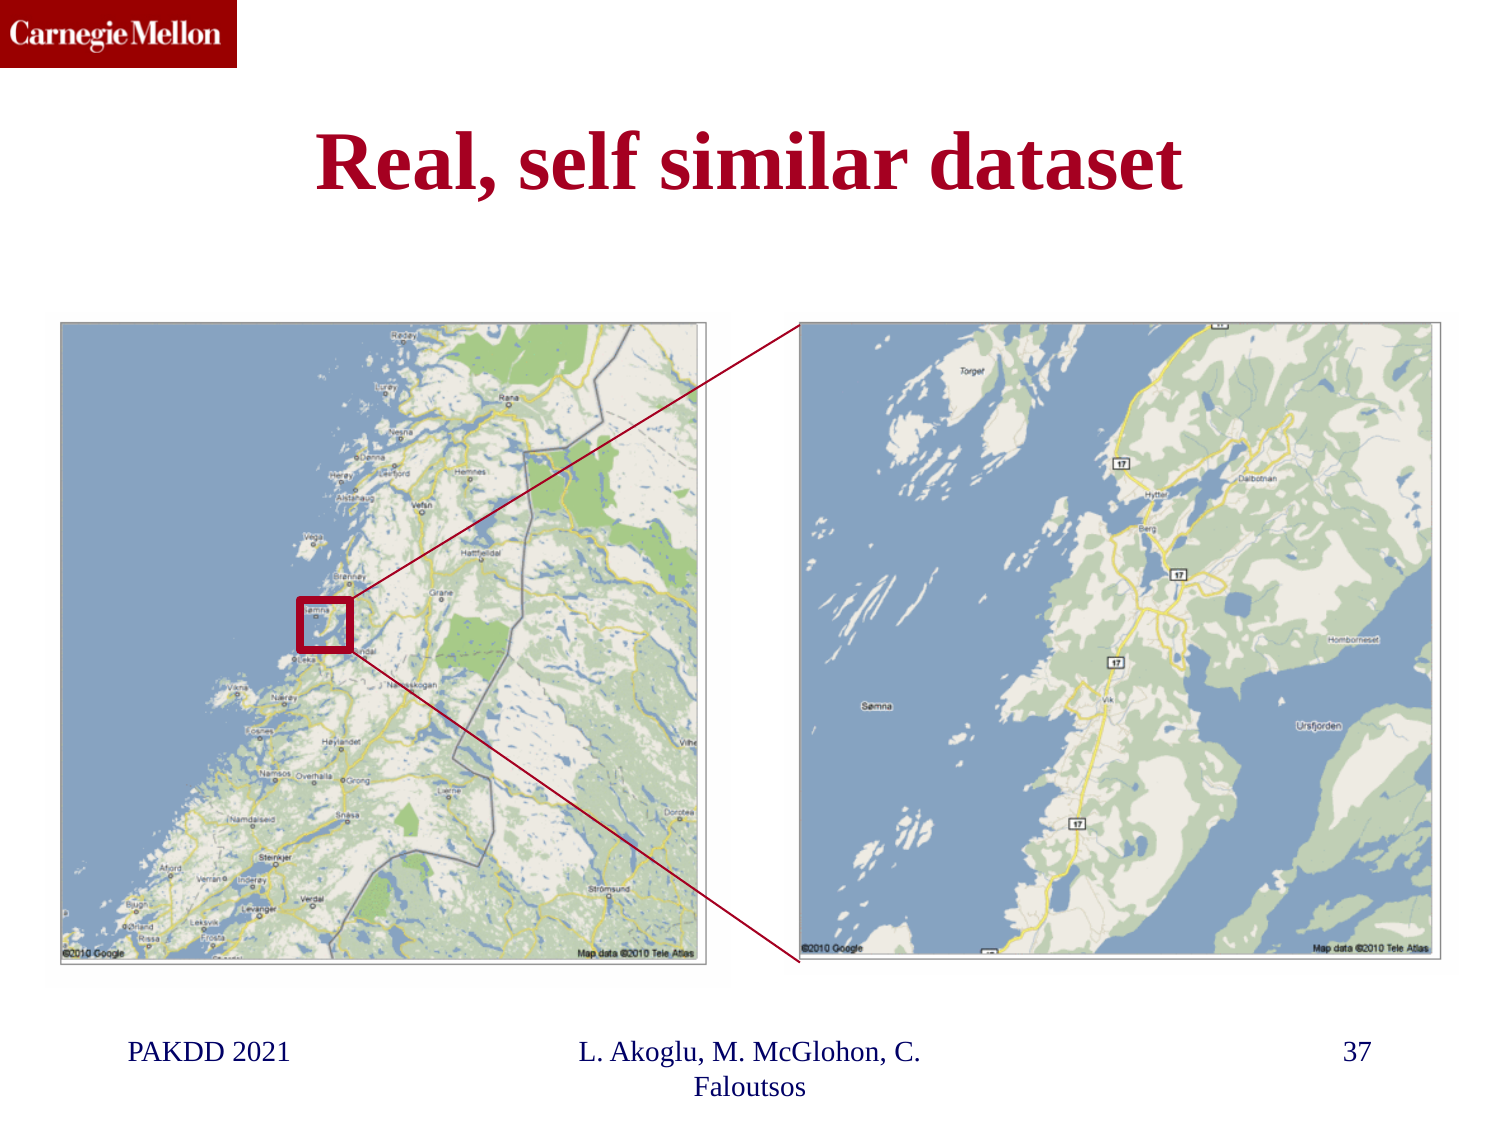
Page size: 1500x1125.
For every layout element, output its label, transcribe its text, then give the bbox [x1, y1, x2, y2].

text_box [349, 324, 801, 601]
picture [784, 312, 1459, 976]
footer L. Akoglu, M. McGlohon, C. Faloutsos [512, 1024, 988, 1101]
slide_number PAKDD 2021 [112, 1024, 426, 1101]
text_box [349, 649, 801, 963]
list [24, 312, 733, 988]
picture [0, 0, 237, 68]
title Real, self similar dataset [112, 99, 1388, 213]
slide_number 37 [1074, 1024, 1388, 1101]
